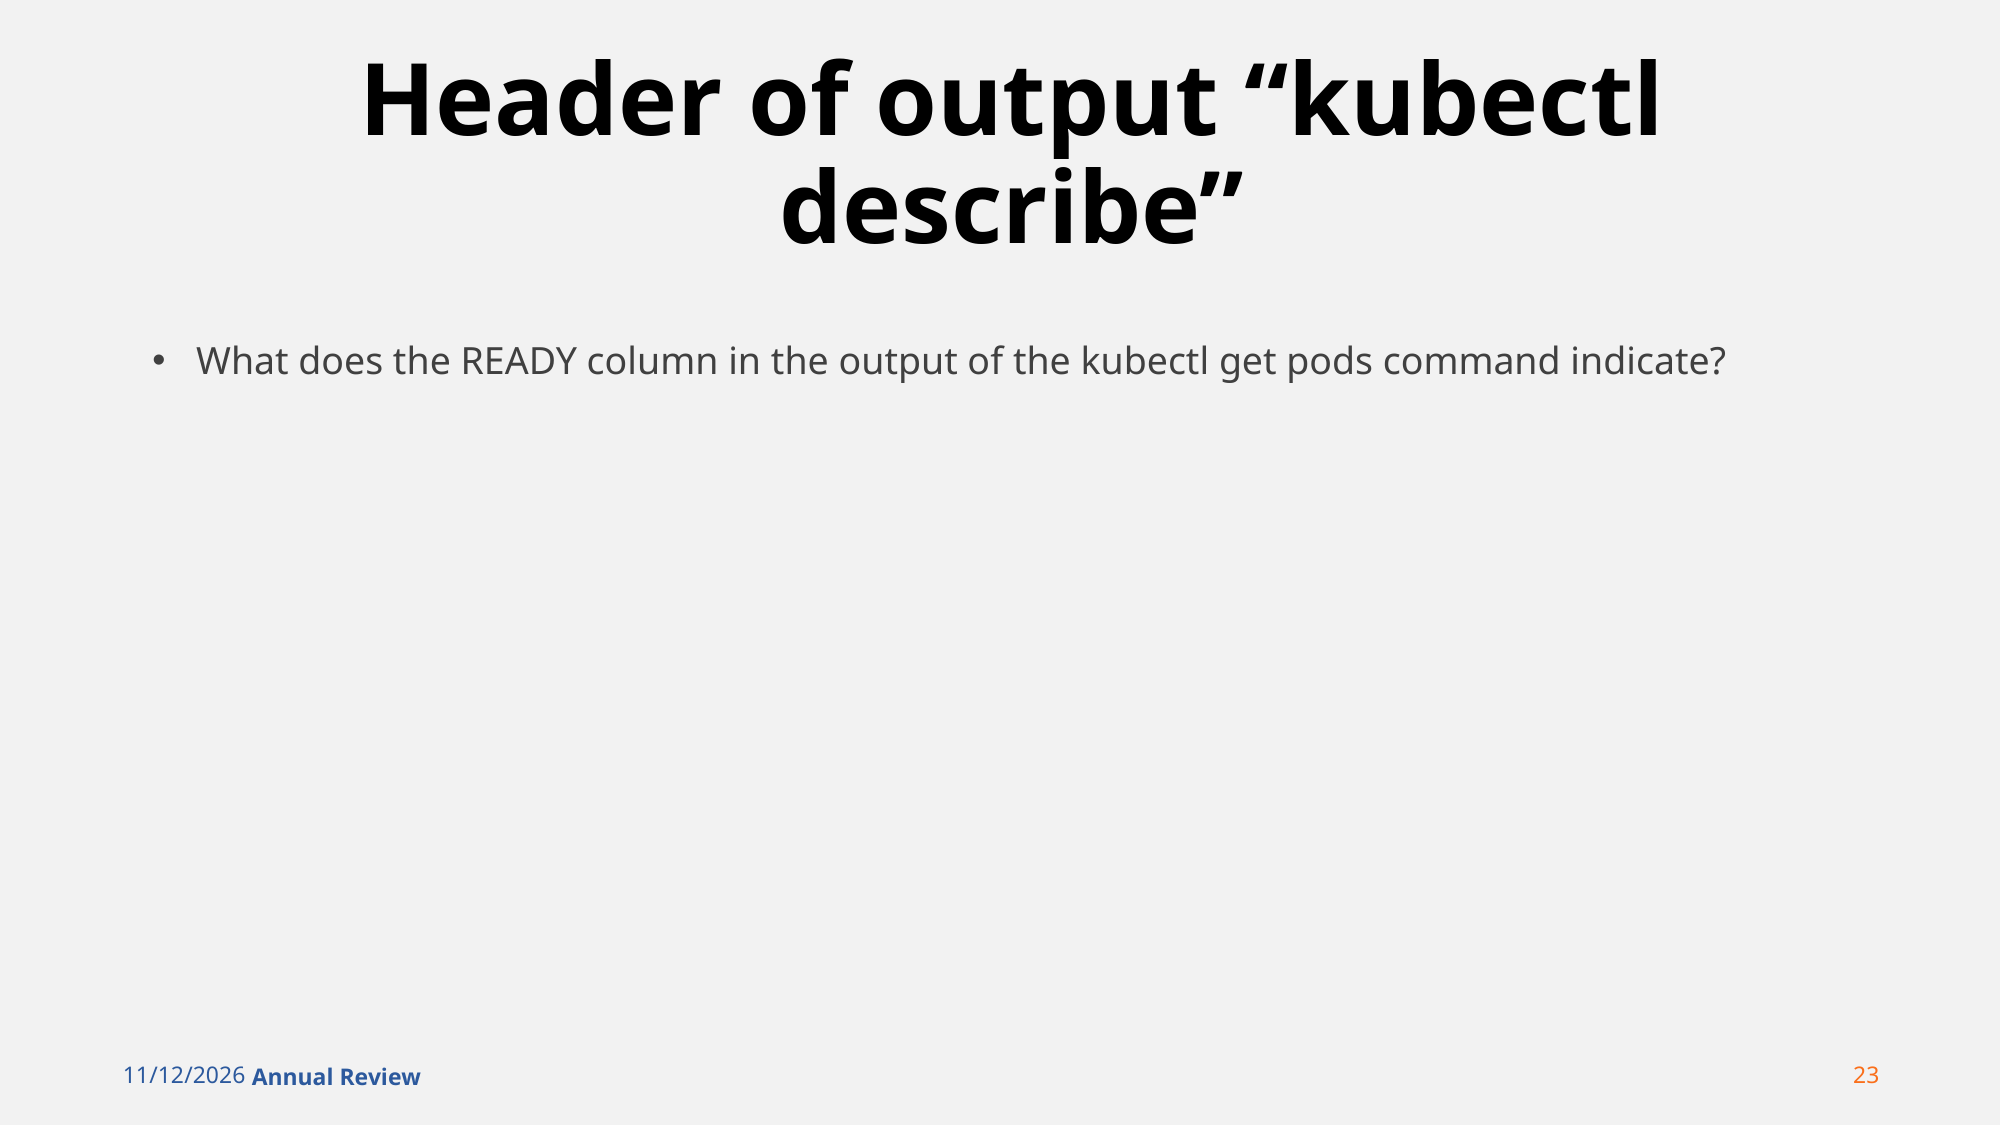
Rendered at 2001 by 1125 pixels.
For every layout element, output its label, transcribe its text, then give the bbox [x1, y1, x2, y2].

title Header of output “kubectl describe” [149, 100, 1875, 215]
list What does the READY column in the output of the kubectl get pods command indicate? [137, 334, 1863, 1010]
